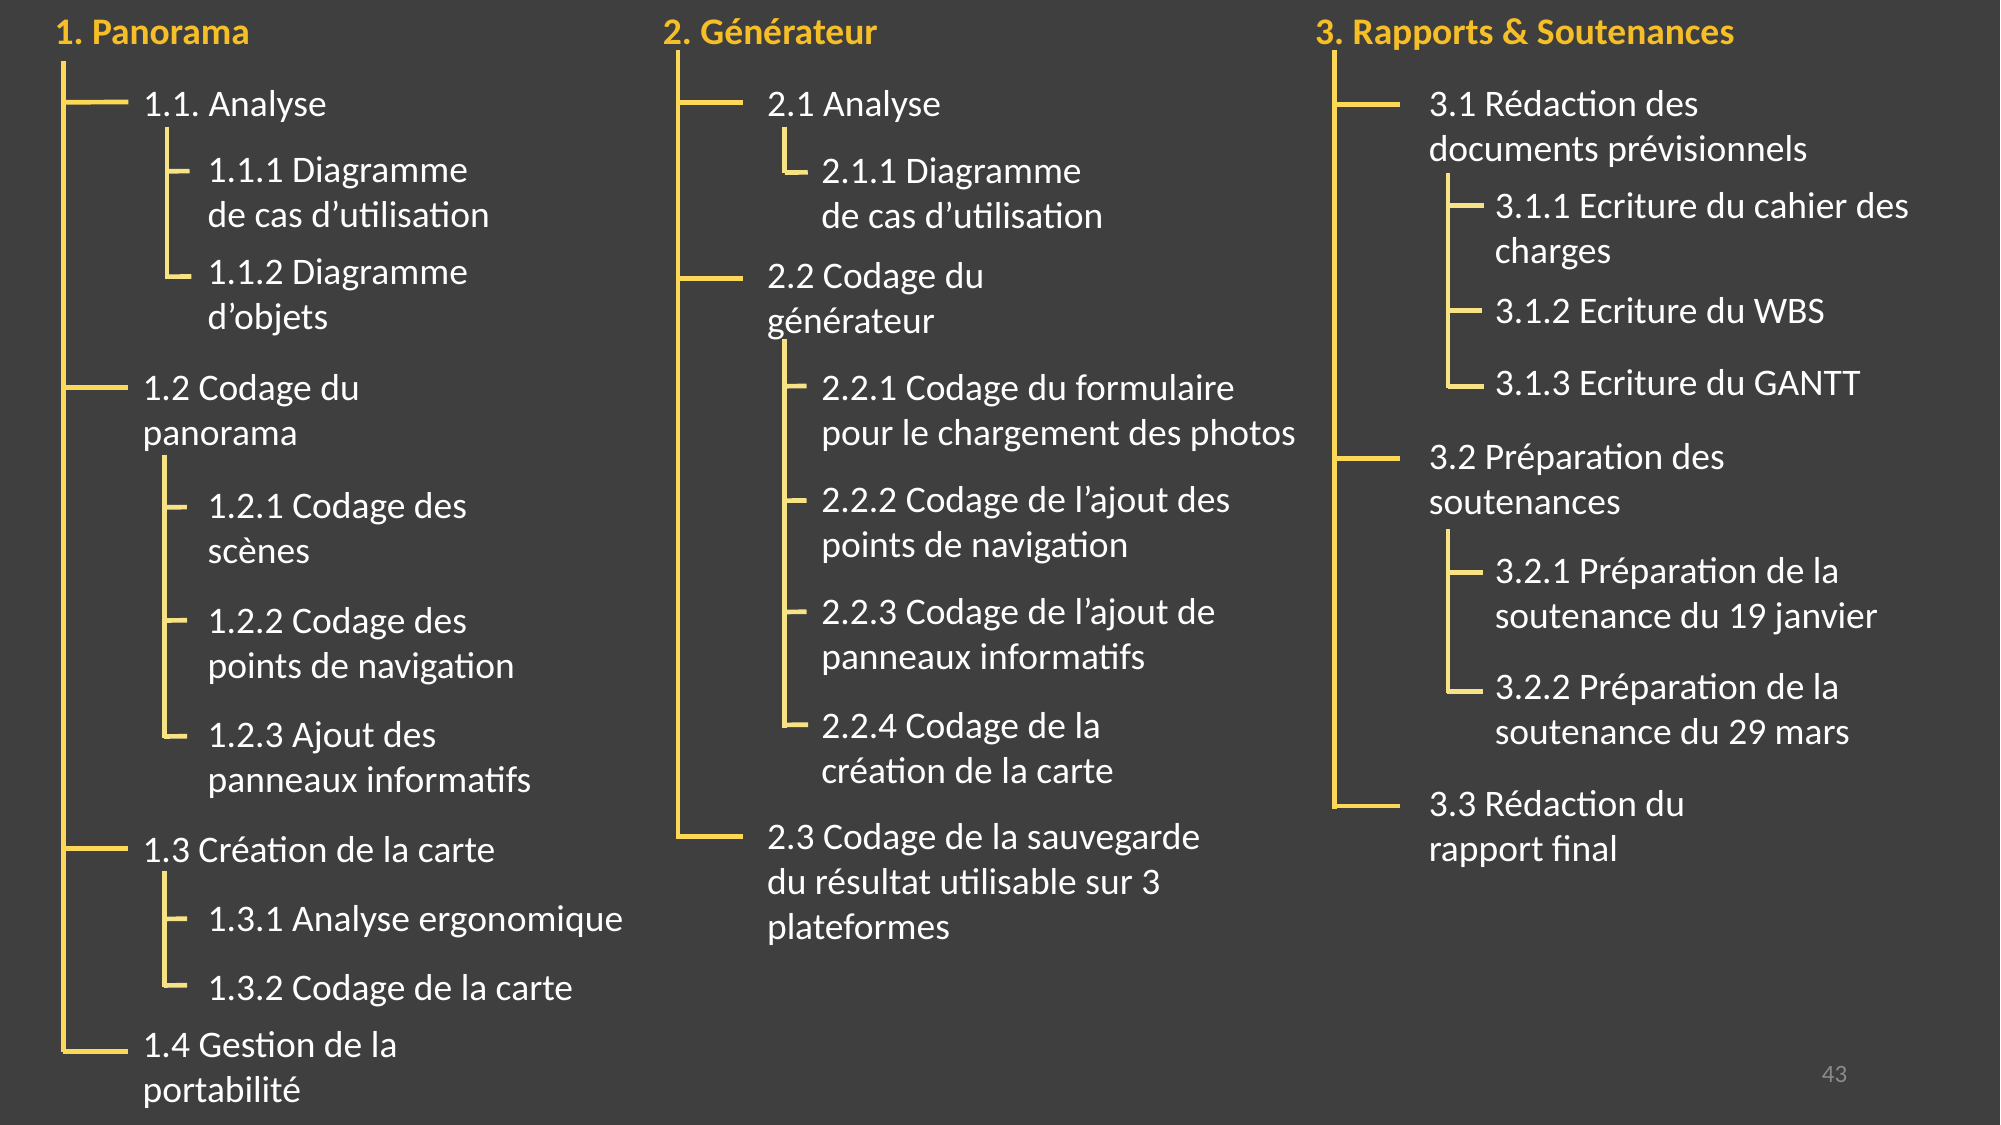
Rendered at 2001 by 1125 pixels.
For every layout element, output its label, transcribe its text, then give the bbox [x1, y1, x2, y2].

text_box 2. Générateur [648, 0, 921, 60]
text_box 1.2.3 Ajout des panneaux informatifs [192, 702, 558, 808]
slide_number 43 [1412, 1042, 1863, 1103]
text_box 1.3 Création de la carte [127, 817, 572, 878]
text_box 1.2.1 Codage des scènes [192, 473, 517, 579]
text_box 2.2.1 Codage du formulaire pour le chargement des photos [806, 355, 1316, 461]
text_box 1.4 Gestion de la portabilité [127, 1012, 558, 1117]
text_box 1.2 Codage du panorama [127, 355, 530, 461]
text_box 3.1.3 Ecriture du GANTT [1480, 350, 1913, 410]
text_box 1.2.2 Codage des points de navigation [192, 588, 558, 693]
text_box 3.1.2 Ecriture du WBS [1480, 279, 1927, 339]
text_box 3.2.2 Préparation de la soutenance du 29 mars [1480, 655, 1913, 760]
text_box 1.3.1 Analyse ergonomique [192, 886, 658, 947]
text_box 3. Rapports & Soutenances [1300, 0, 1801, 60]
text_box 2.2 Codage du générateur [752, 243, 1058, 349]
text_box 1. Panorama [39, 0, 313, 60]
text_box 3.2 Préparation des soutenances [1414, 424, 1847, 530]
text_box 3.1.1 Ecriture du cahier des charges [1480, 173, 1927, 279]
text_box 1.1.2 Diagramme d’objets [192, 239, 510, 345]
text_box 2.1 Analyse [752, 72, 1136, 132]
text_box 2.2.2 Codage de l’ajout des points de navigation [806, 467, 1248, 572]
text_box 3.1 Rédaction des documents prévisionnels [1414, 72, 1861, 177]
text_box 2.2.4 Codage de la création de la carte [806, 693, 1249, 798]
text_box 2.2.3 Codage de l’ajout de panneaux informatifs [806, 580, 1283, 685]
text_box 1.1.1 Diagramme de cas d’utilisation [192, 138, 530, 243]
text_box 2.3 Codage de la sauvegarde du résultat utilisable sur 3 plateformes [752, 804, 1238, 955]
text_box 1.1. Analyse [128, 72, 452, 132]
text_box 2.1.1 Diagramme de cas d’utilisation [806, 138, 1144, 244]
text_box 3.3 Rédaction du rapport final [1414, 771, 1801, 877]
text_box 3.2.1 Préparation de la soutenance du 19 janvier [1480, 538, 1913, 644]
text_box 1.3.2 Codage de la carte [192, 955, 658, 1016]
